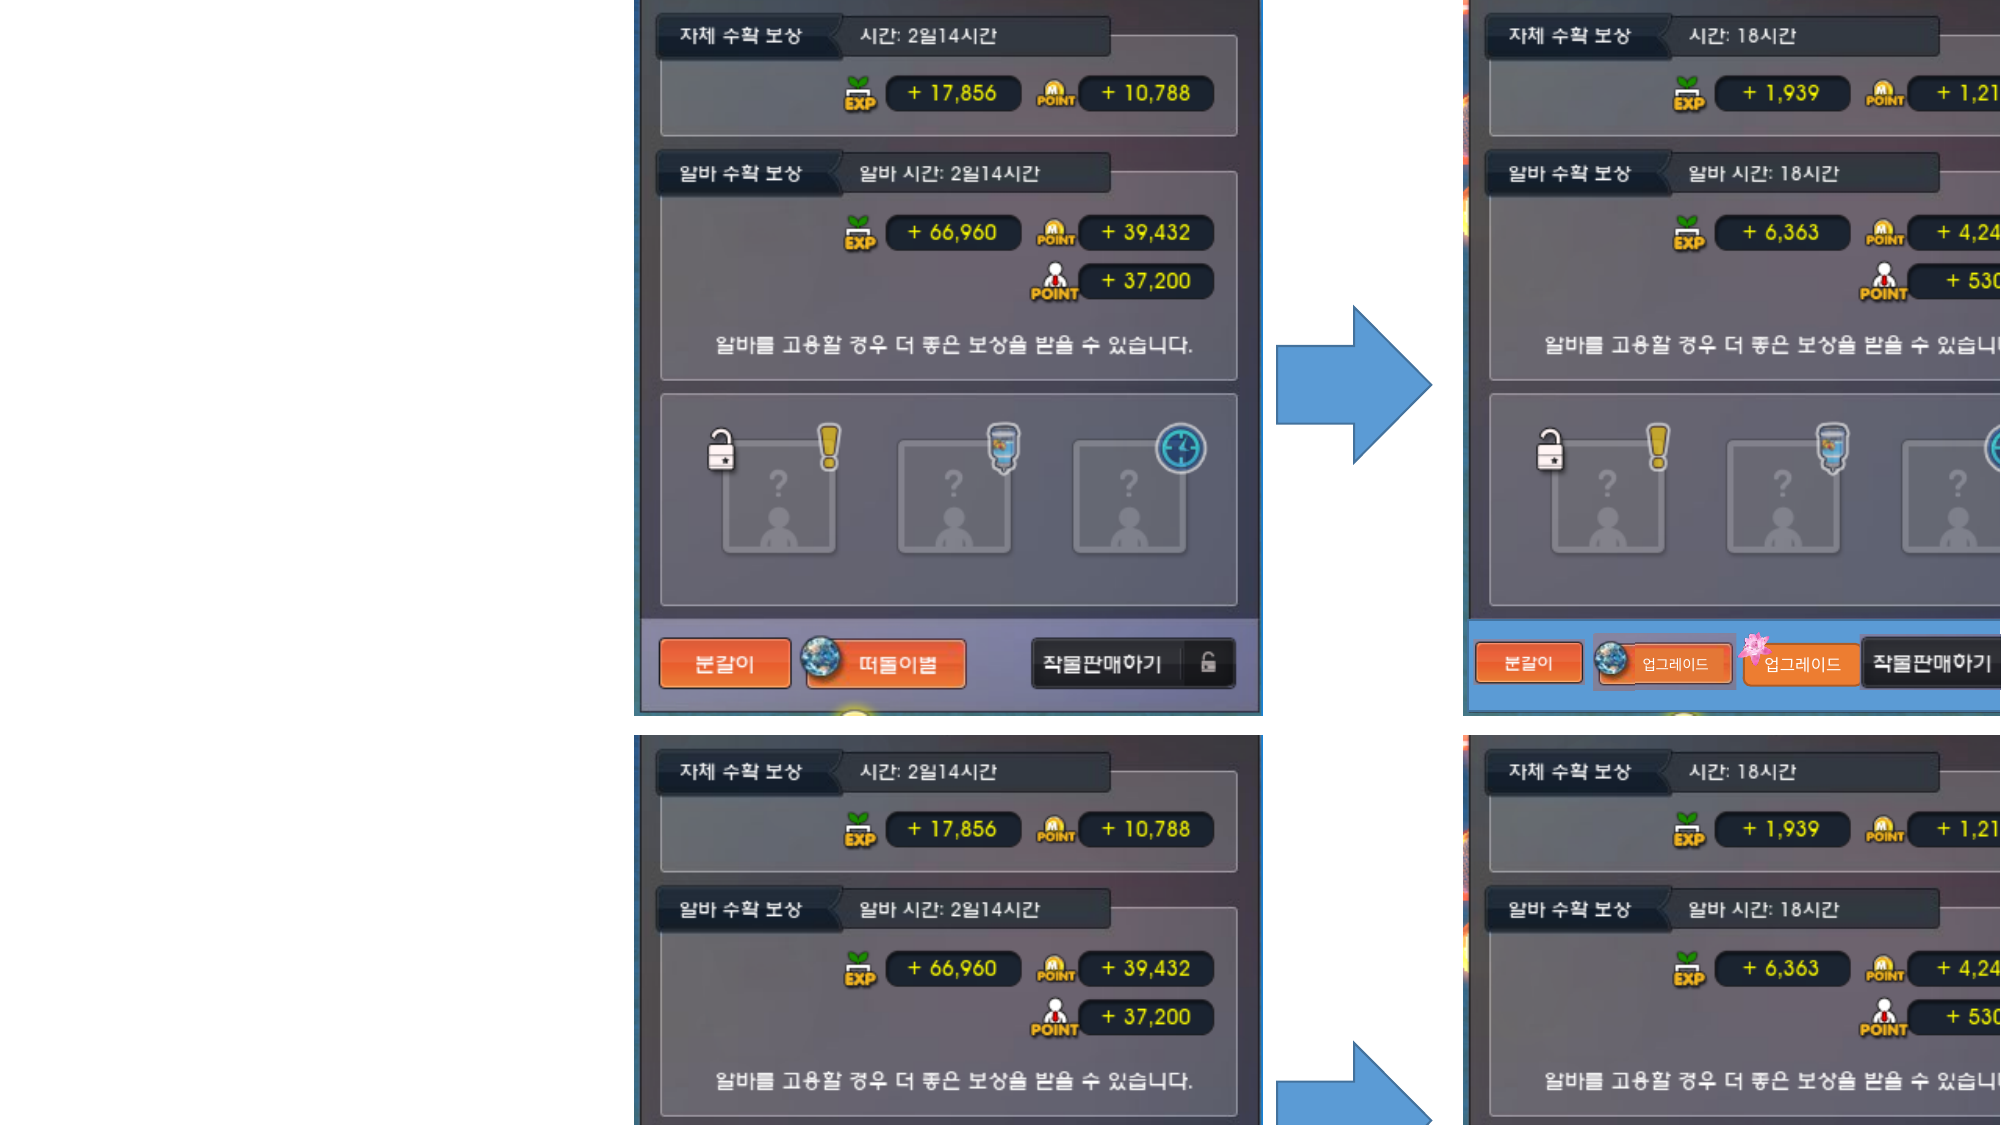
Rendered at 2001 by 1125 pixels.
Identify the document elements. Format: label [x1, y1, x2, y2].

text_box [633, 735, 2000, 1125]
text_box [633, 0, 2000, 716]
